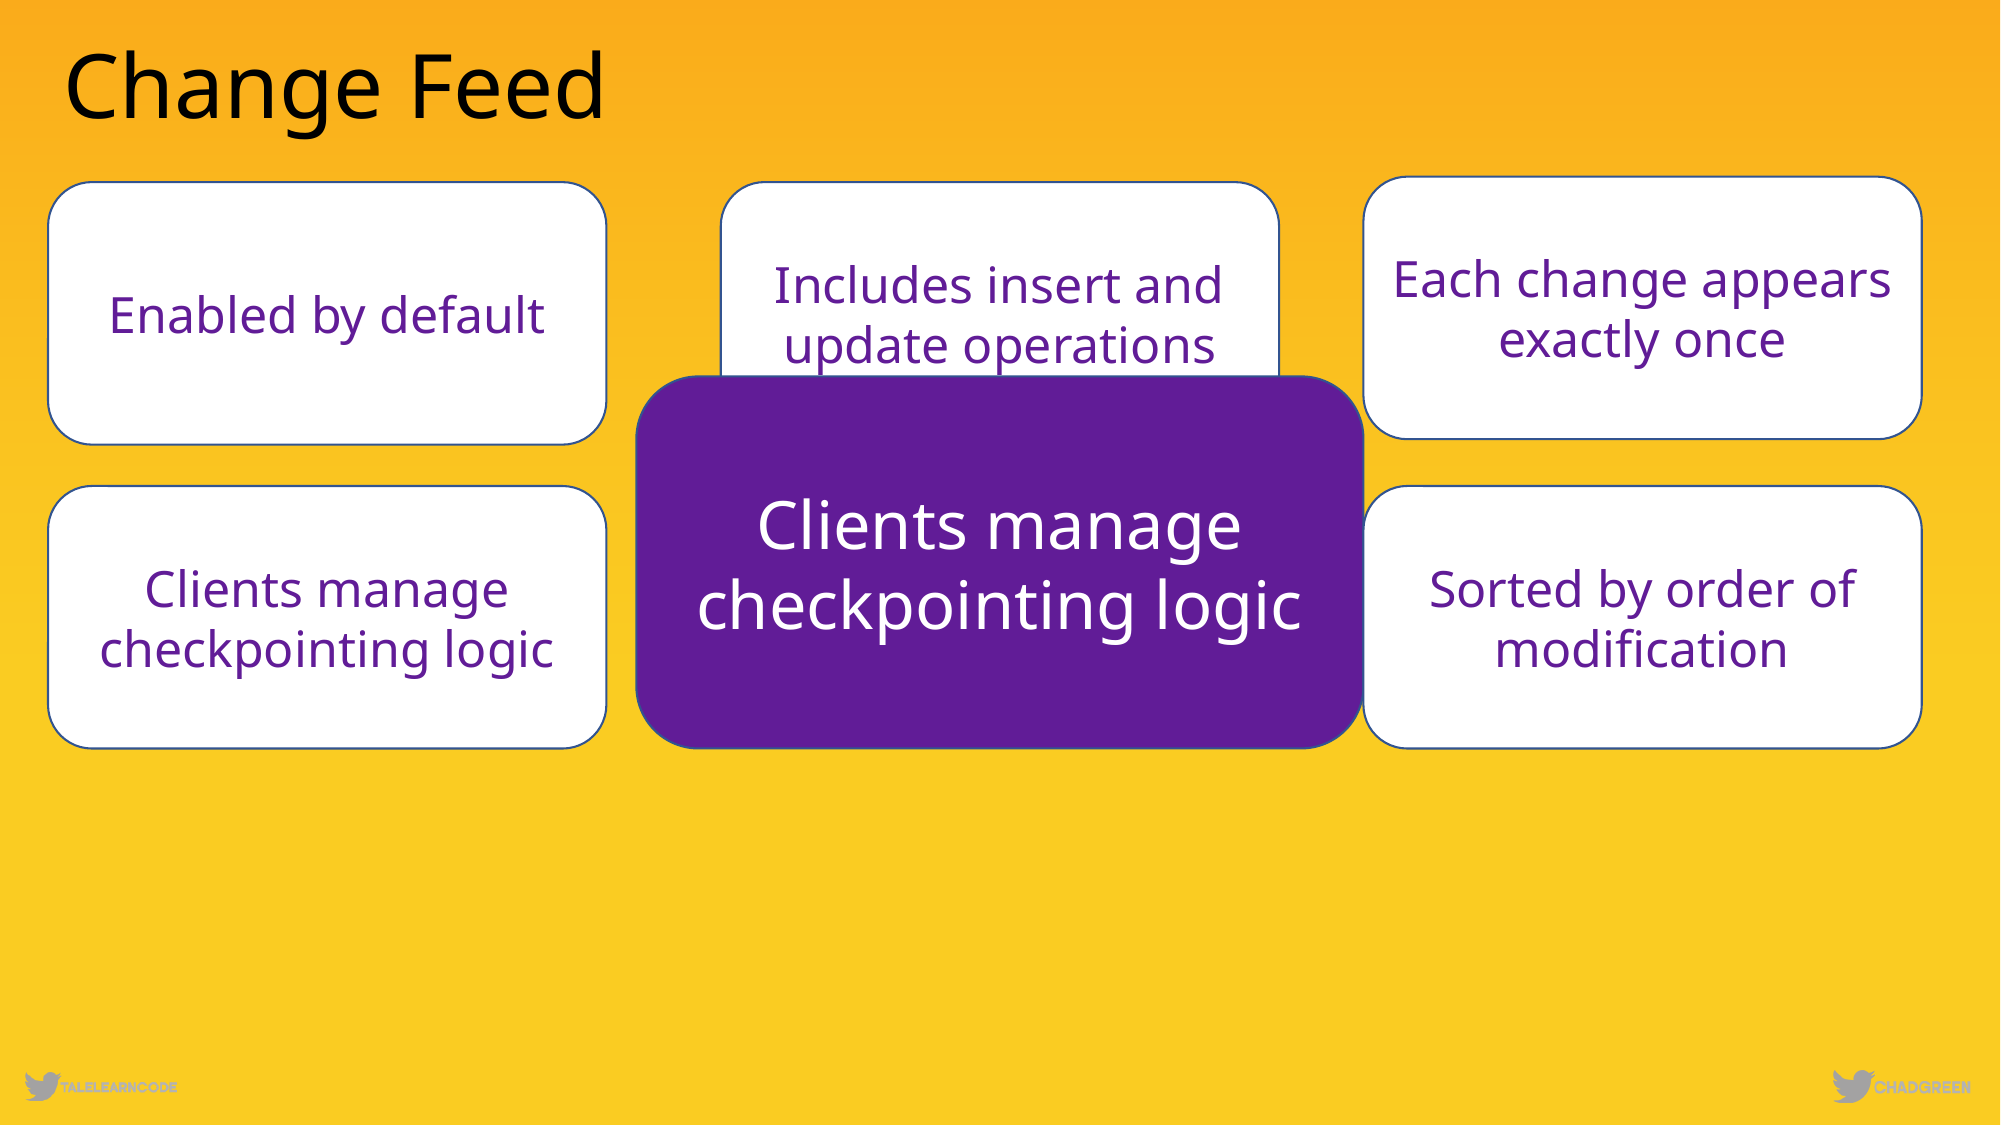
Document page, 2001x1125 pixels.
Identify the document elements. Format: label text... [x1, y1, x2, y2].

text_box Sorted by order of modification [1362, 484, 1923, 750]
text_box Clients manage checkpointing logic [46, 484, 608, 750]
text_box Clients manage checkpointing logic [635, 375, 1365, 750]
text_box Includes insert and update operations [719, 181, 1281, 375]
text_box Each change appears exactly once [1362, 175, 1923, 441]
picture [0, 0, 2001, 1125]
title Change Feed [48, 34, 1947, 146]
text_box Enabled by default [46, 181, 608, 446]
